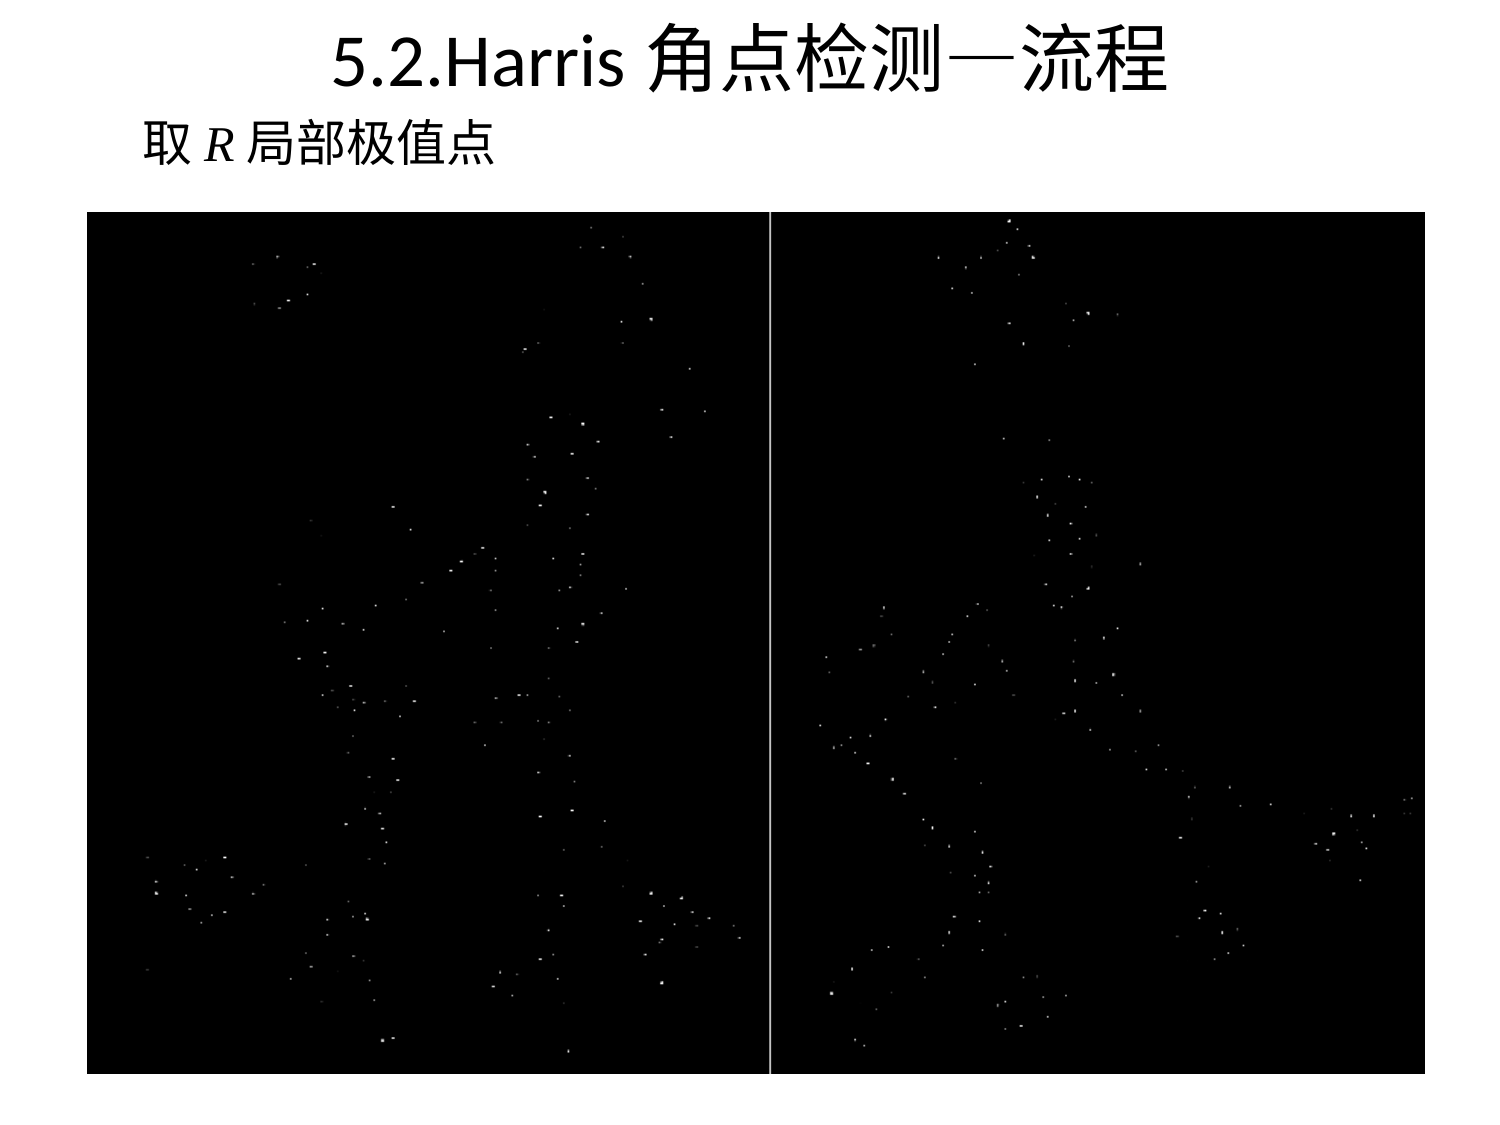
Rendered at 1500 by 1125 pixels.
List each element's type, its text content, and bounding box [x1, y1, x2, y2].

text_box 取R局部极值点 [127, 104, 512, 179]
picture [87, 212, 1426, 1075]
title 5.2.Harris角点检测—流程 [112, 0, 1388, 113]
